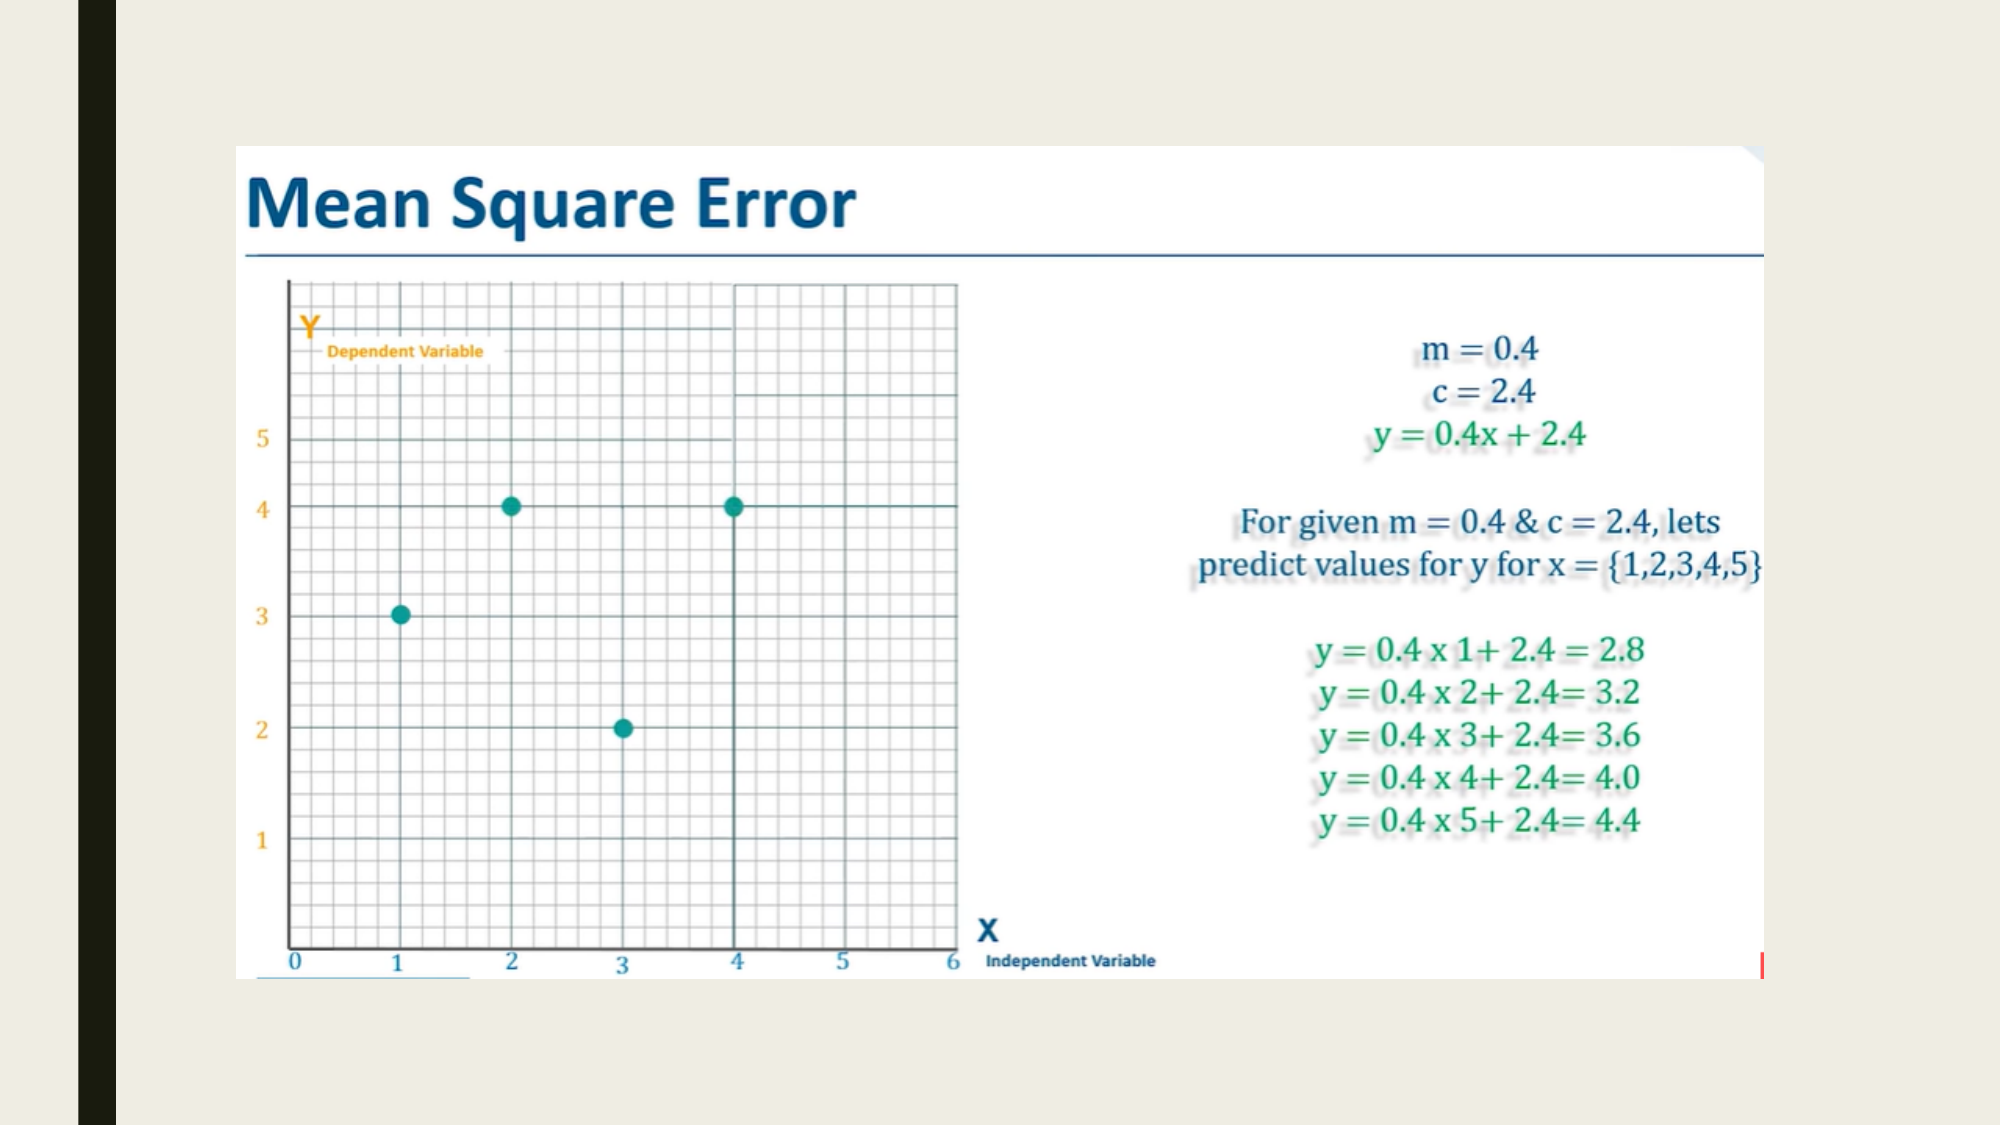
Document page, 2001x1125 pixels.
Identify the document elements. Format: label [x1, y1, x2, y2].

picture [236, 146, 1764, 979]
